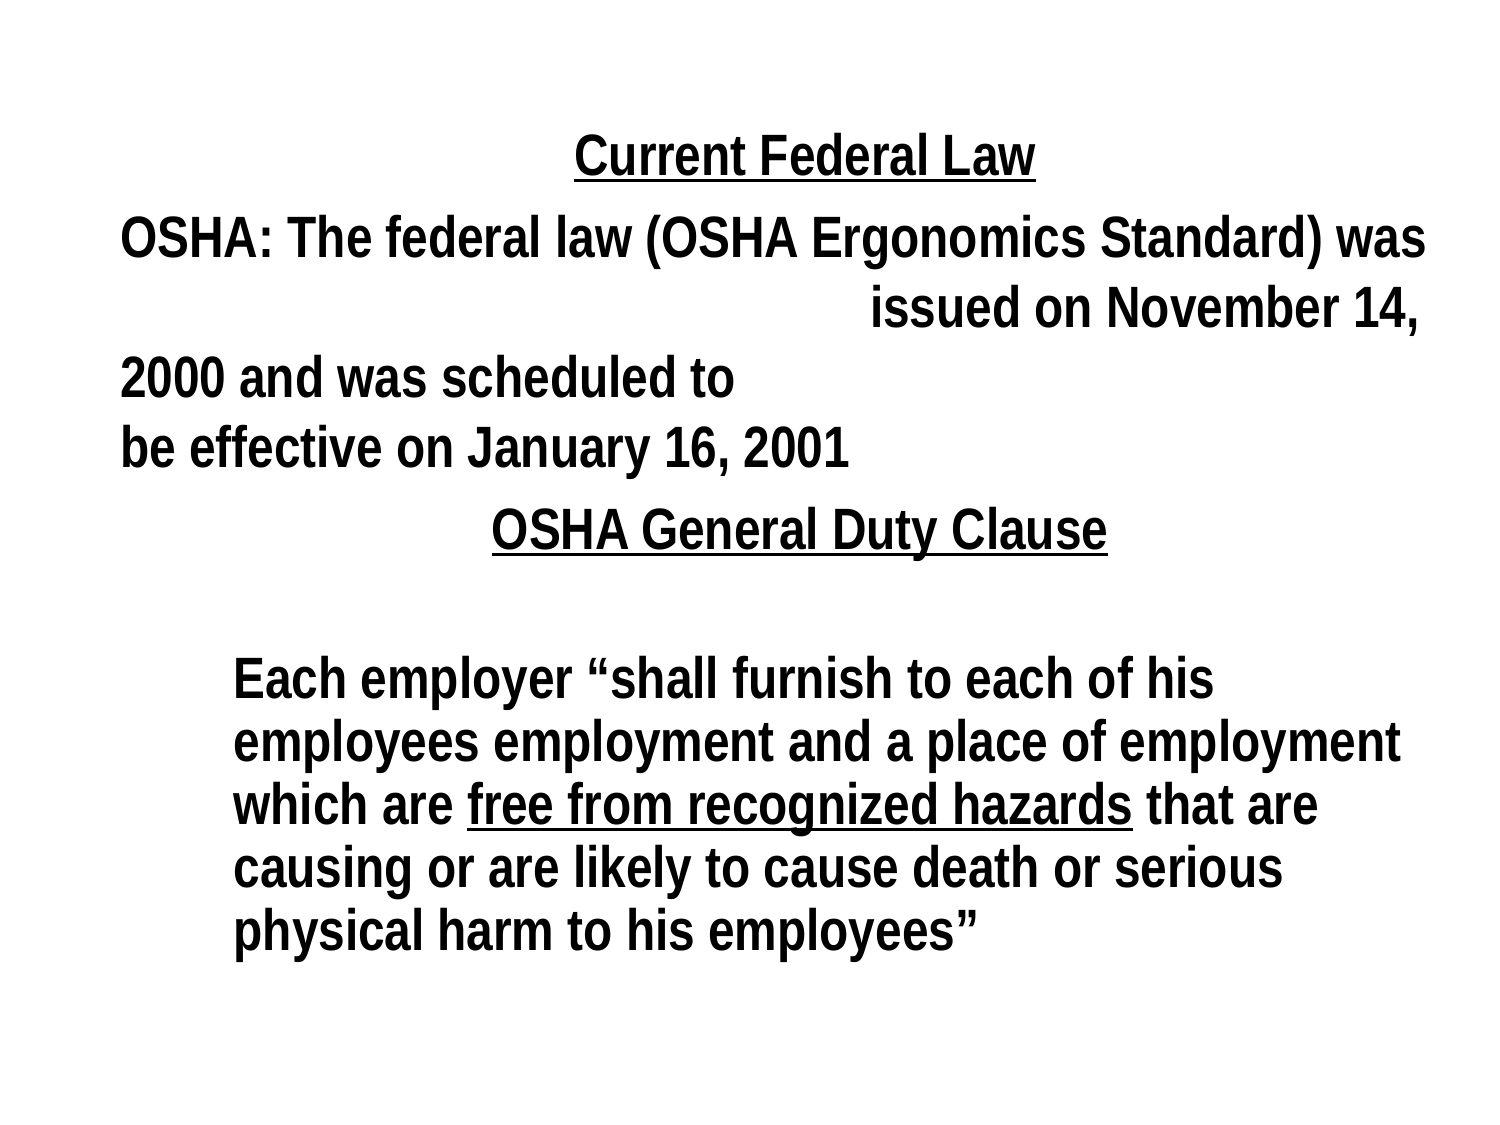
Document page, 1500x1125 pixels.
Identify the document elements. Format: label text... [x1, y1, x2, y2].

text_box Current Federal Law OSHA: The federal law (OSHA Ergonomics Standard) was issued on November 14, 2000 and was scheduled to be effective on January 16, 2001 [105, 109, 1500, 453]
text_box OSHA General Duty Clause Each employer “shall furnish to each of his employees employment and a place of employment which are free from recognized hazards that are causing or are likely to cause death or serious physical harm to his employees” [162, 491, 1438, 1035]
